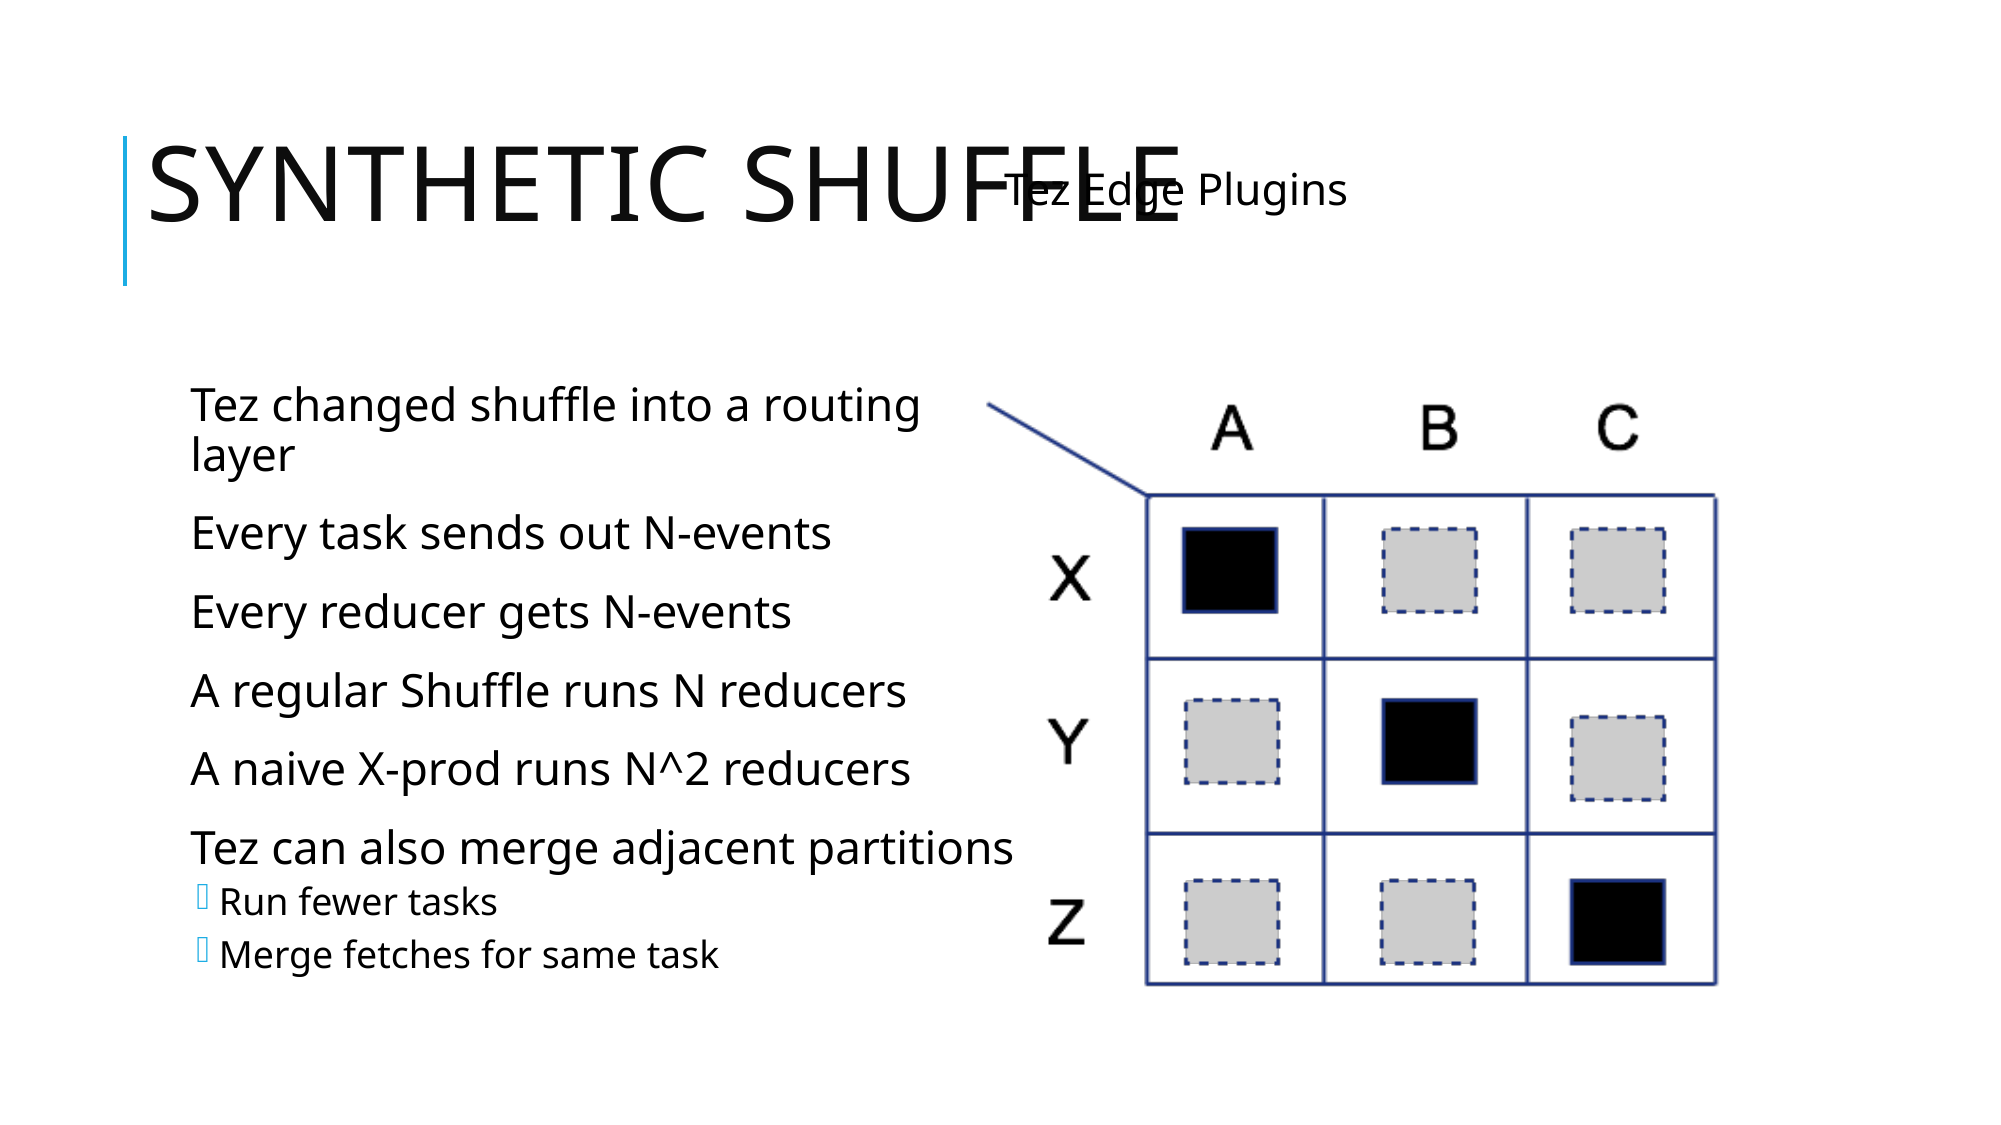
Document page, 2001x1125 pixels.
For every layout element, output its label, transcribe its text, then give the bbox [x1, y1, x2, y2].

text_box Tez changed shuffle into a routing layer Every task sends out N-events Every reducer gets N-events A regular Shuffle runs N reducers A naive X-prod runs N^2 reducers Tez can also merge adjacent partitions Run fewer tasks Merge fetches for same task [167, 374, 1041, 1035]
title Synthetic SHUFFLE [131, 123, 1726, 260]
list Tez Edge Plugins [982, 160, 1726, 223]
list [953, 363, 1755, 1025]
